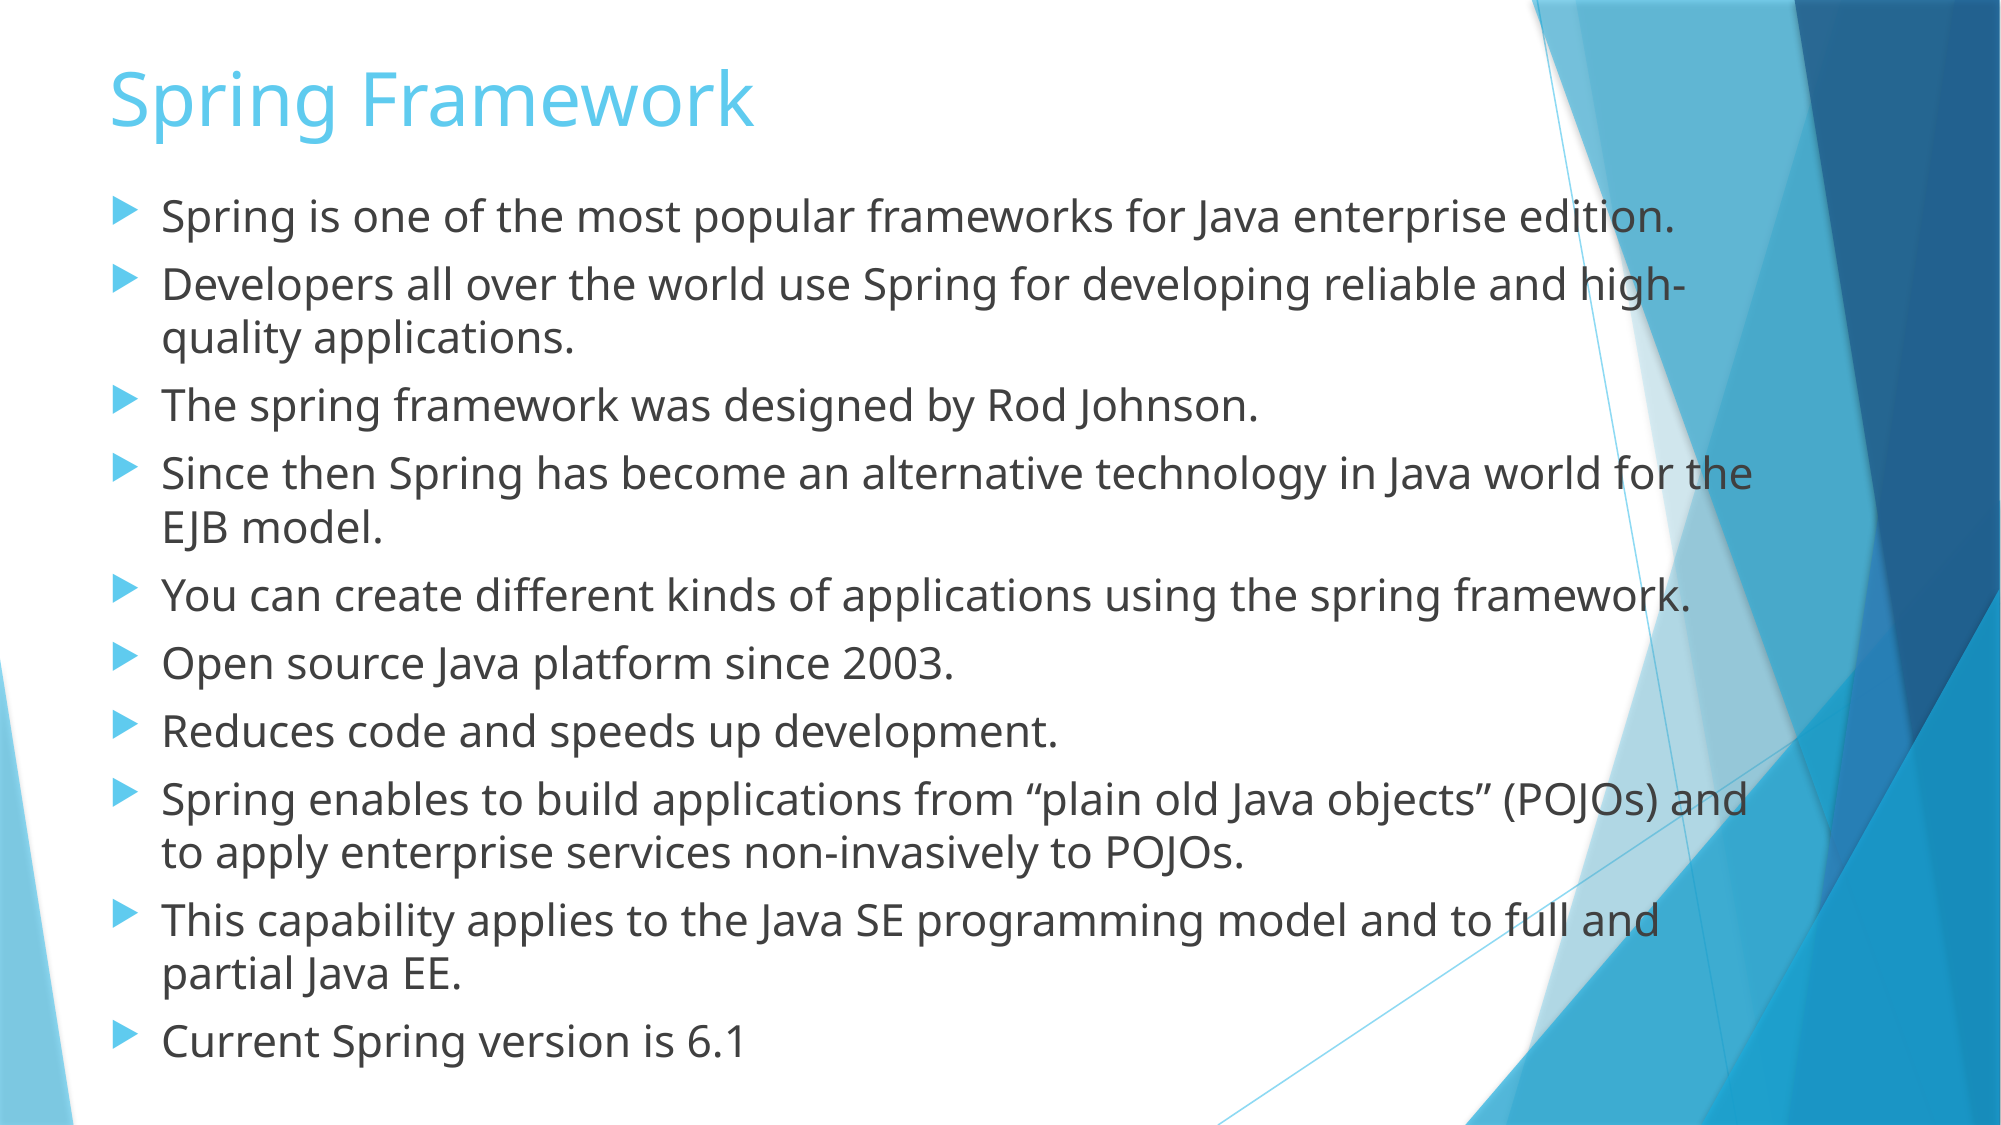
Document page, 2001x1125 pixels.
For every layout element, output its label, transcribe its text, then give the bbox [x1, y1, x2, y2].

title Spring Framework [94, 43, 1505, 180]
list Spring is one of the most popular frameworks for Java enterprise edition. Developers all over the world use Spring for developing reliable and high-quality applications. The spring framework was designed by Rod Johnson. Since then Spring has become an alternative technology in Java world for the EJB model. You can create different kinds of applications using the spring framework. Open source Java platform since 2003. Reduces code and speeds up development. Spring enables to build applications from “plain old Java objects” (POJOs) and to apply enterprise services non-invasively to POJOs. This capability applies to the Java SE programming model and to full and partial Java EE. Current Spring version is 6.1 [94, 180, 1796, 1093]
